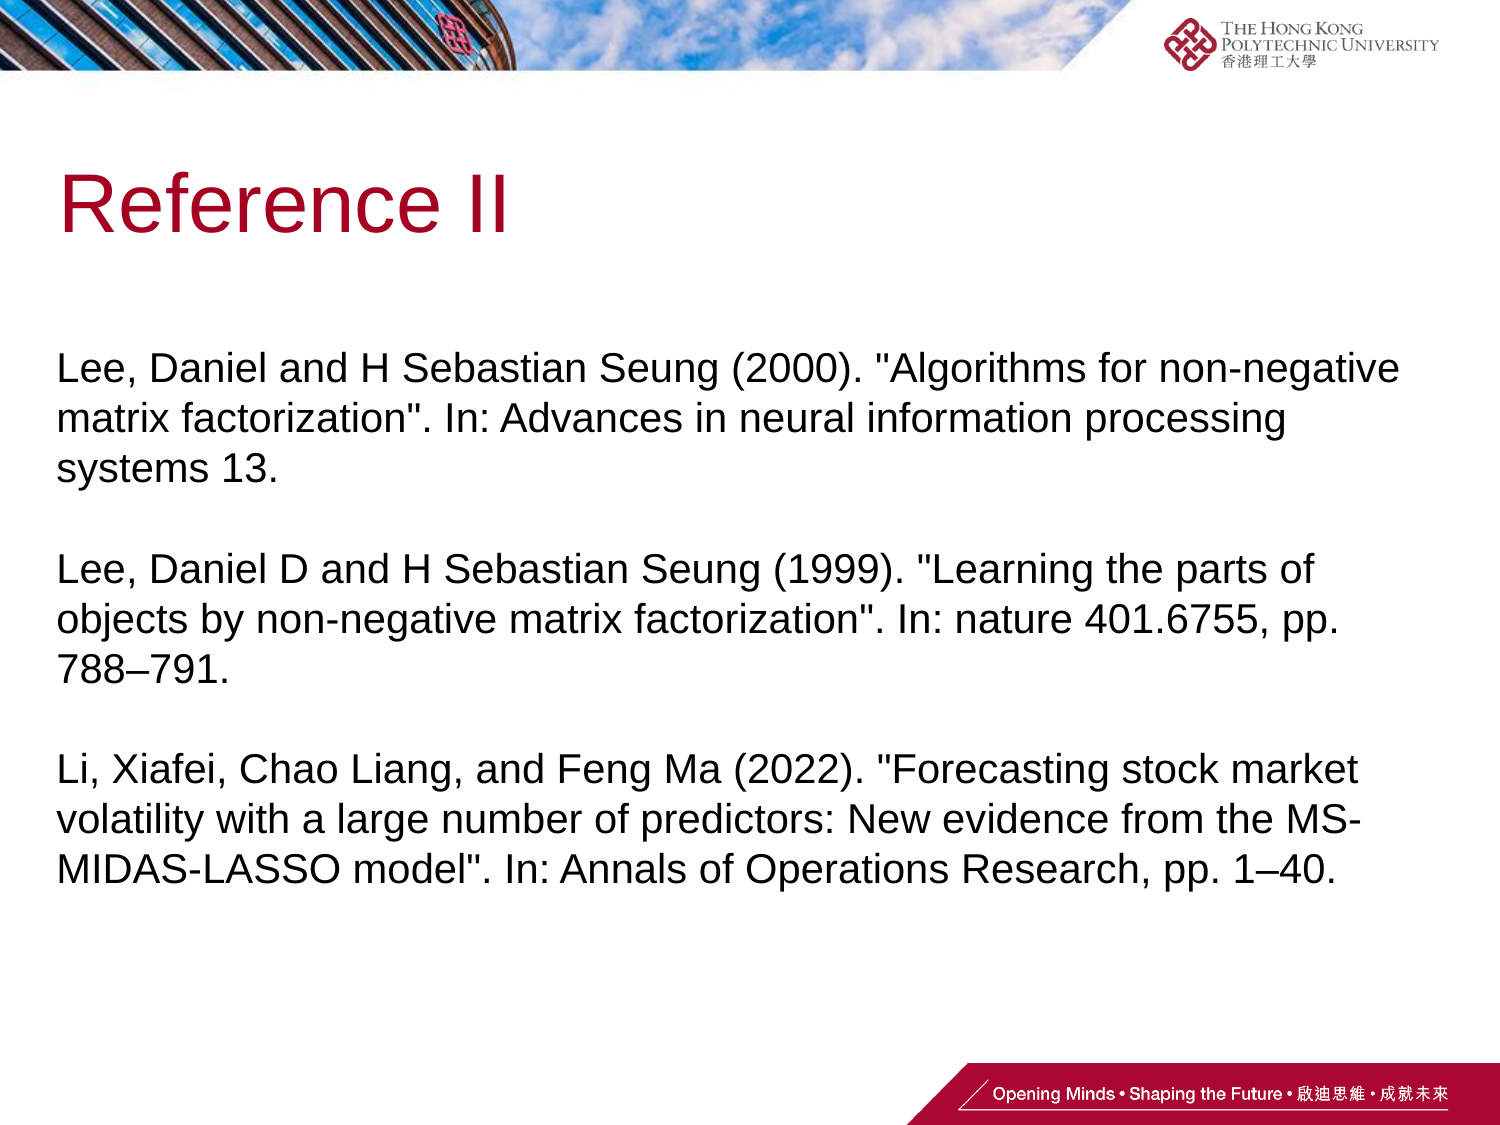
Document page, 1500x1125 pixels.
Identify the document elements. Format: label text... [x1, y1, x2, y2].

title Reference II [43, 84, 1459, 326]
picture [24, 7, 30, 15]
picture [0, 0, 1500, 1125]
text_box Lee, Daniel and H Sebastian Seung (2000). "Algorithms for non-negative matrix factorization". In: Advances in neural information processing systems 13. Lee, Daniel D and H Sebastian Seung (1999). "Learning the parts of objects by non-negative matrix factorization". In: nature 401.6755, pp. 788–791. Li, Xiafei, Chao Liang, and Feng Ma (2022). "Forecasting stock market volatility with a large number of predictors: New evidence from the MS-MIDAS-LASSO model". In: Annals of Operations Research, pp. 1–40. [41, 326, 1459, 976]
picture [5, 0, 13, 5]
